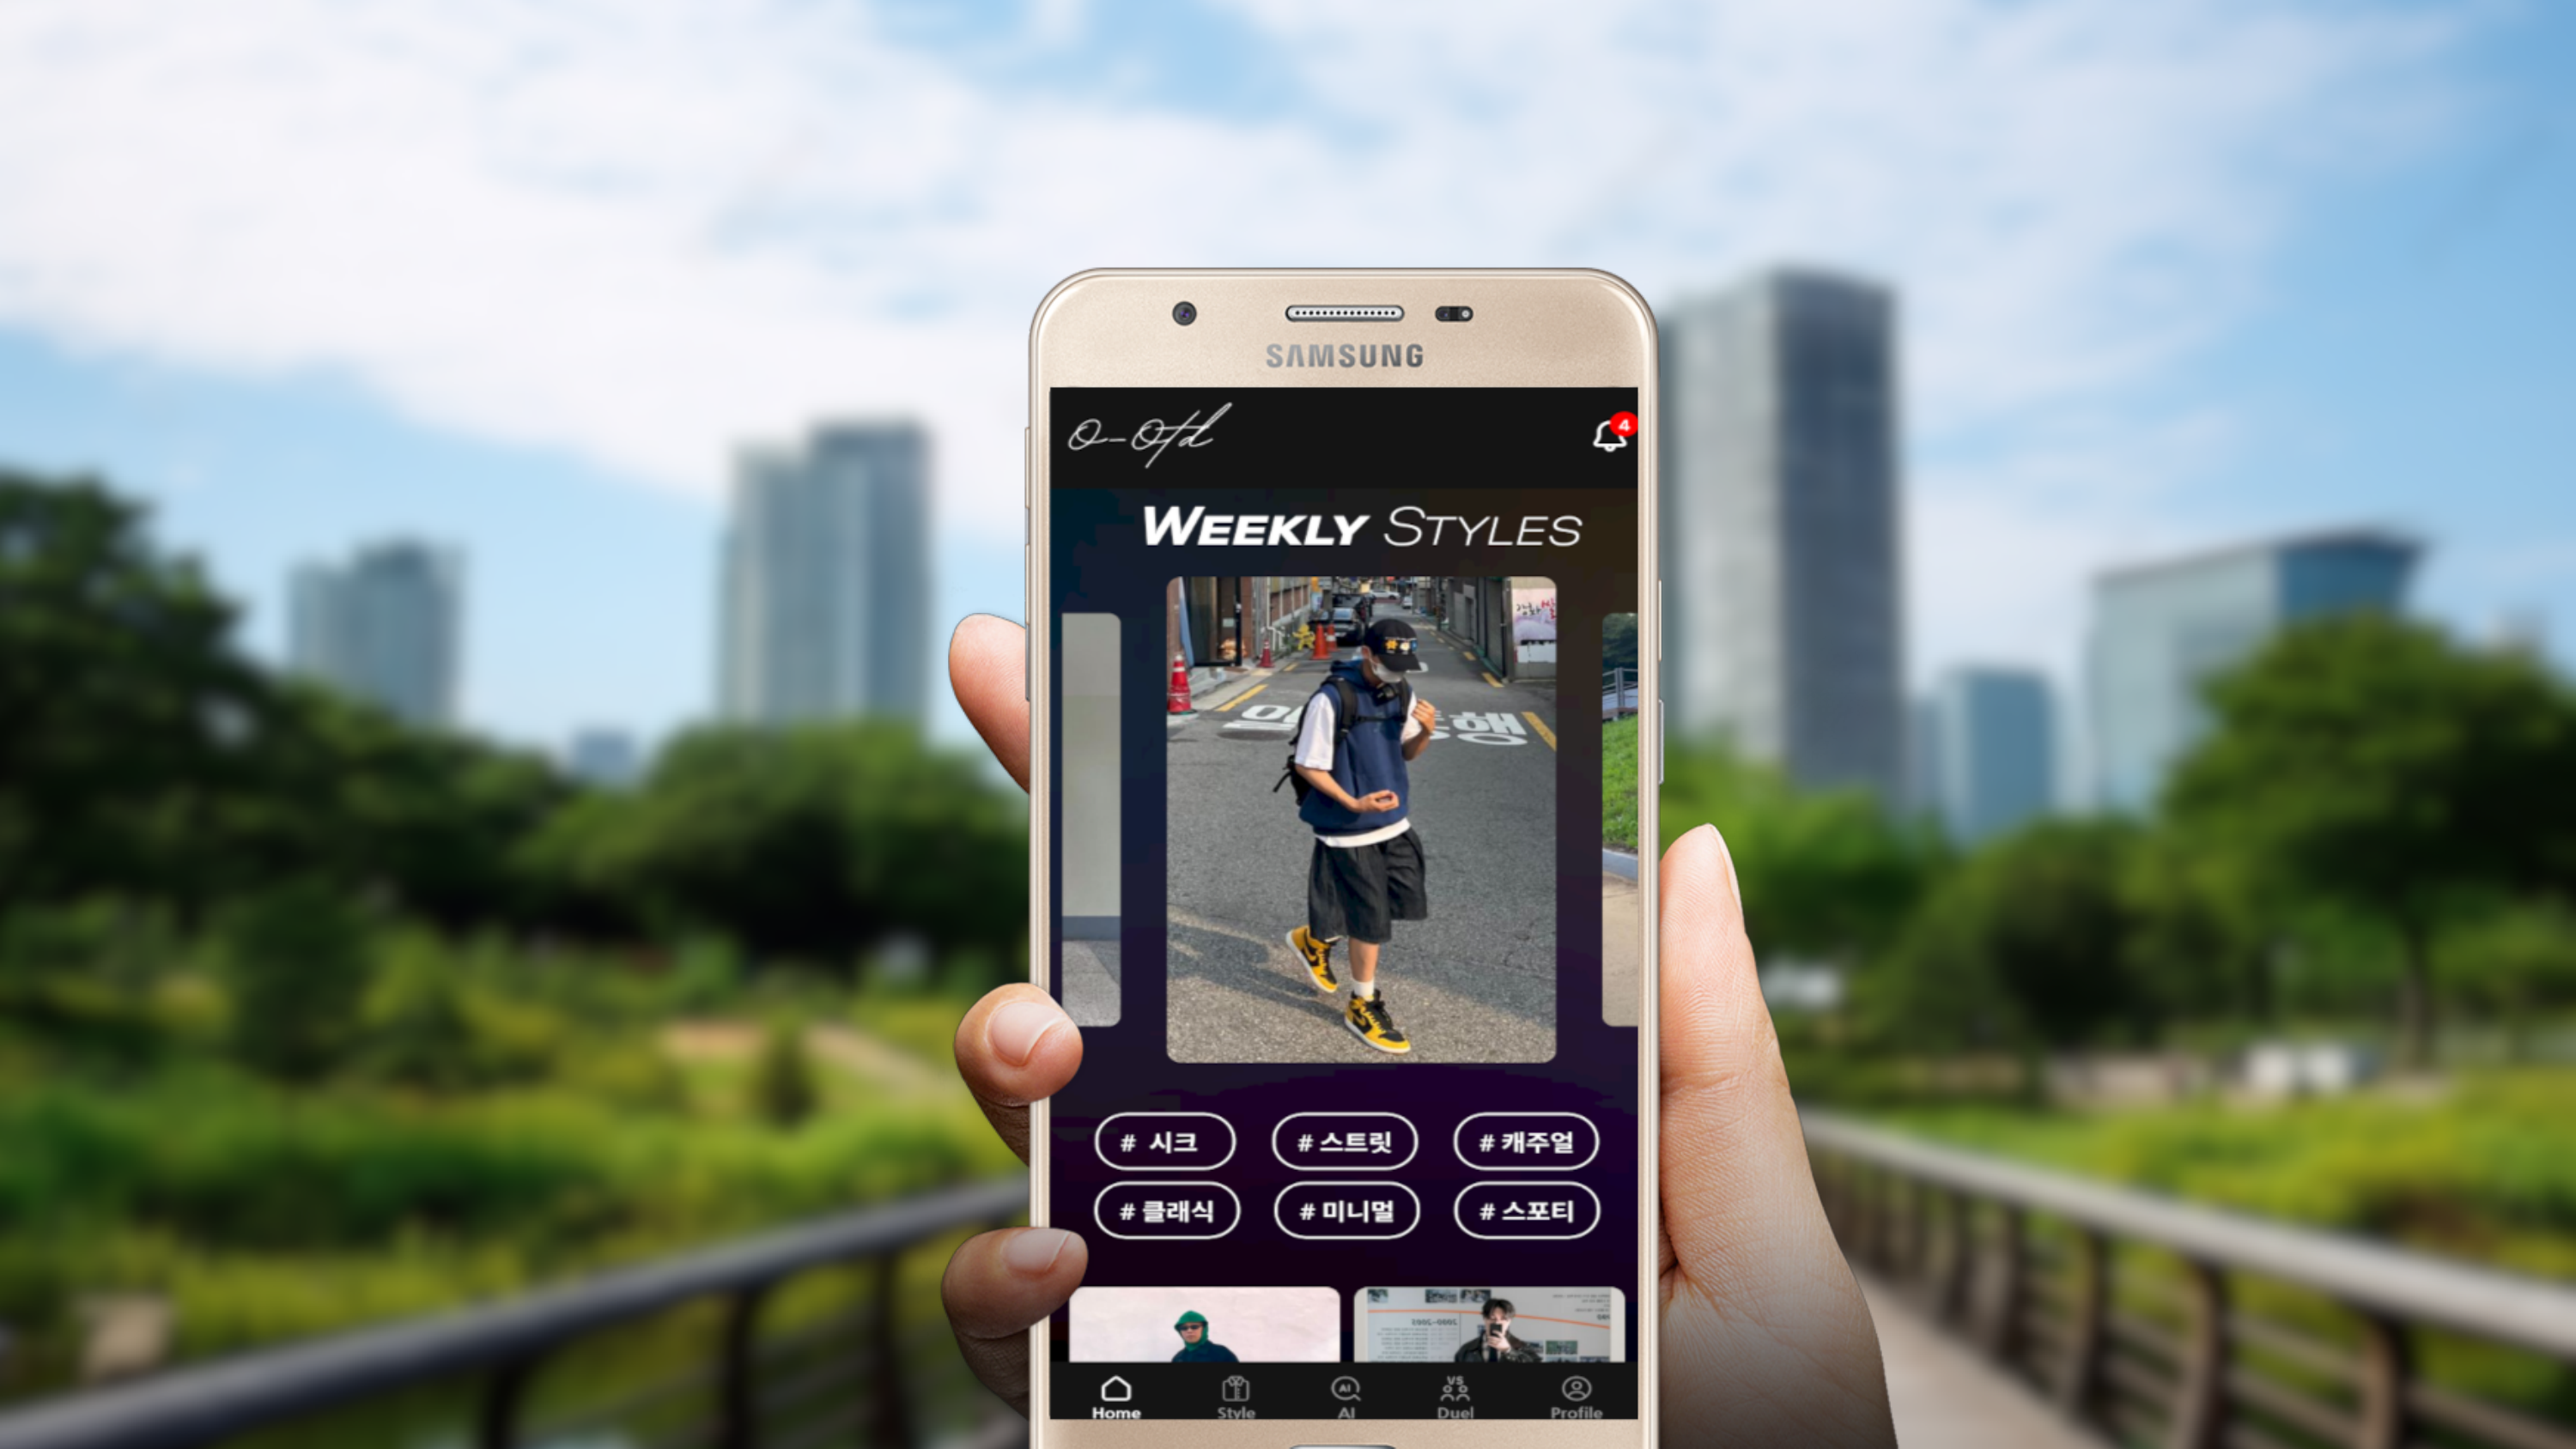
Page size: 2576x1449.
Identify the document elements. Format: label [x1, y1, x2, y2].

text_box [890, 259, 1917, 1449]
text_box [0, 0, 2576, 1449]
